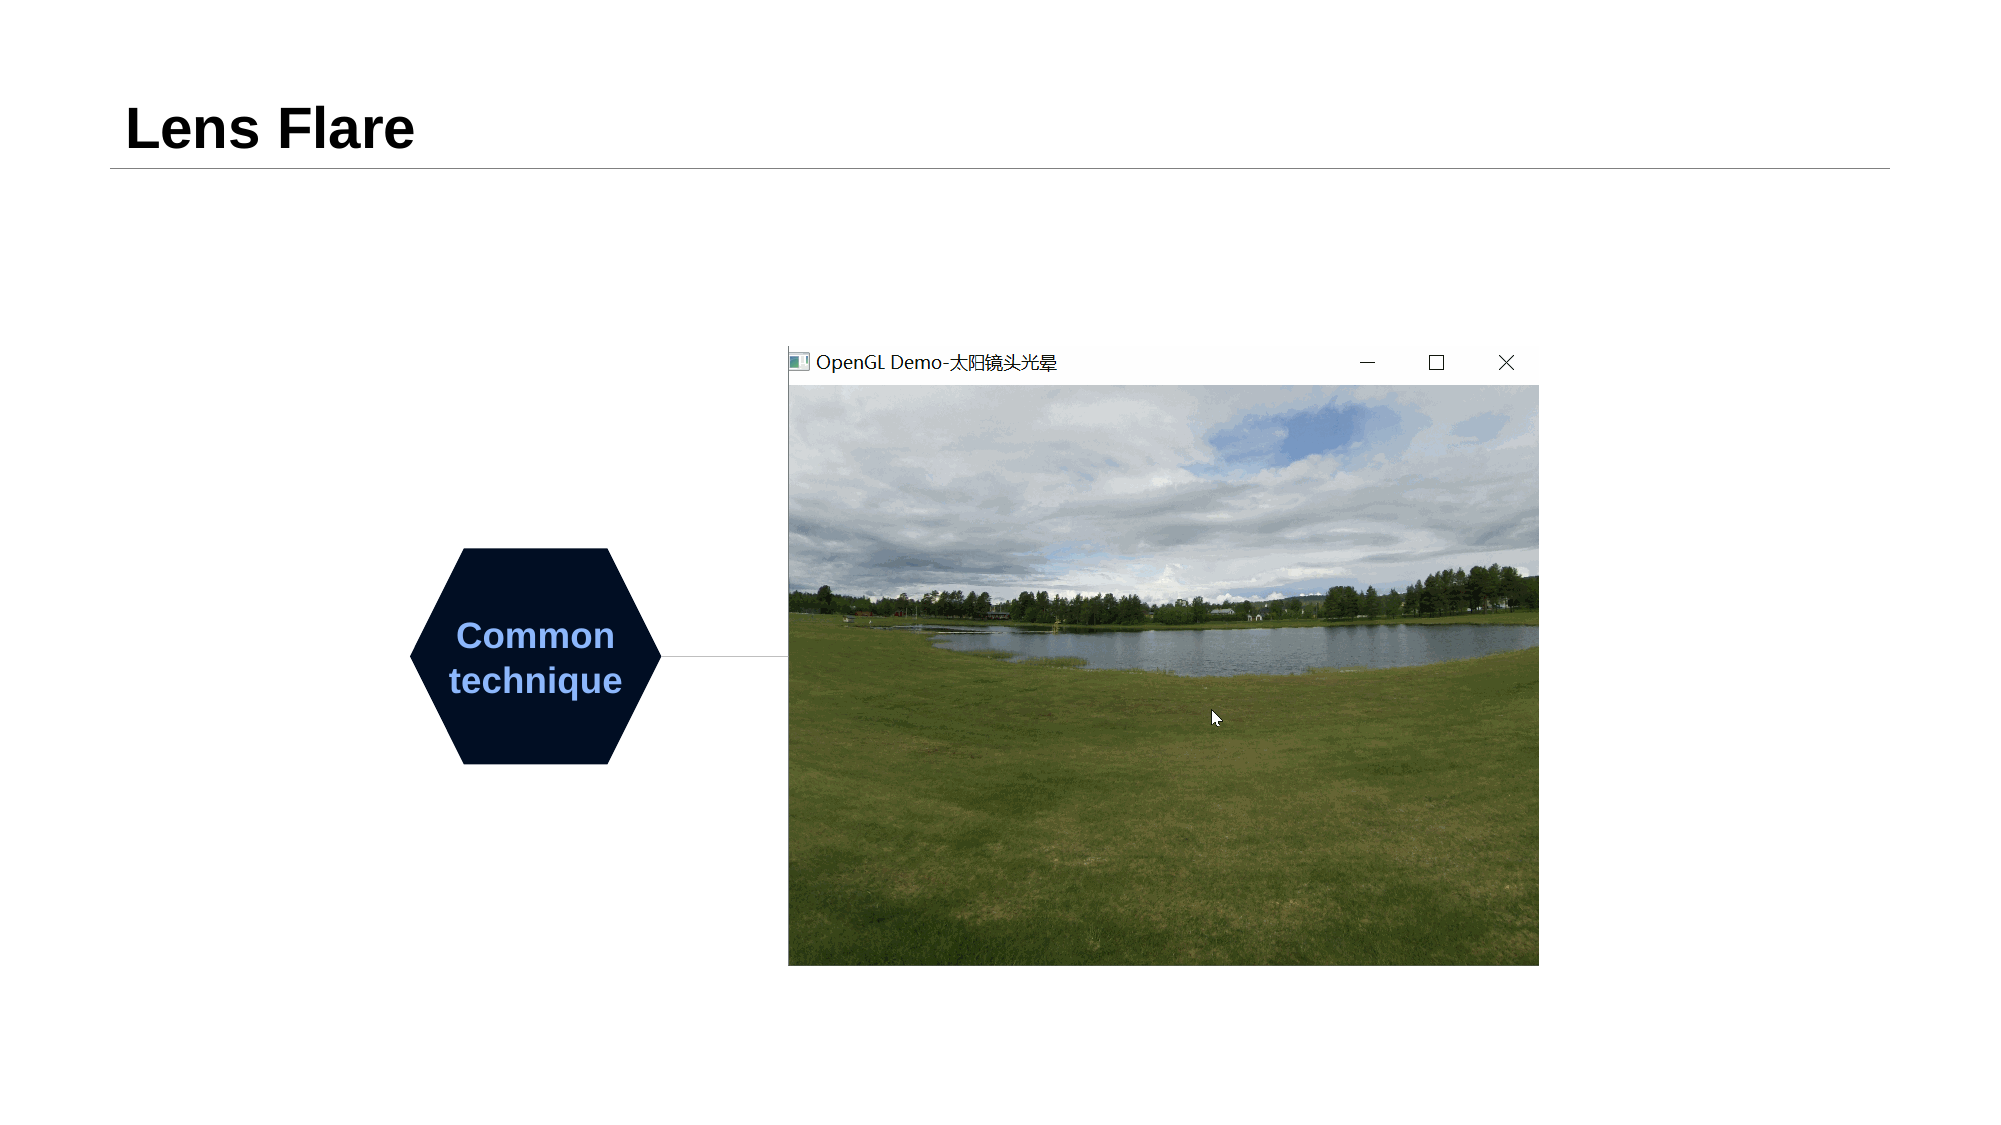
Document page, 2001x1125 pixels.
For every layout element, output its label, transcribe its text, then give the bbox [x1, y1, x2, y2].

picture [788, 346, 1539, 966]
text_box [409, 548, 789, 765]
title Lens Flare [109, 0, 1890, 169]
